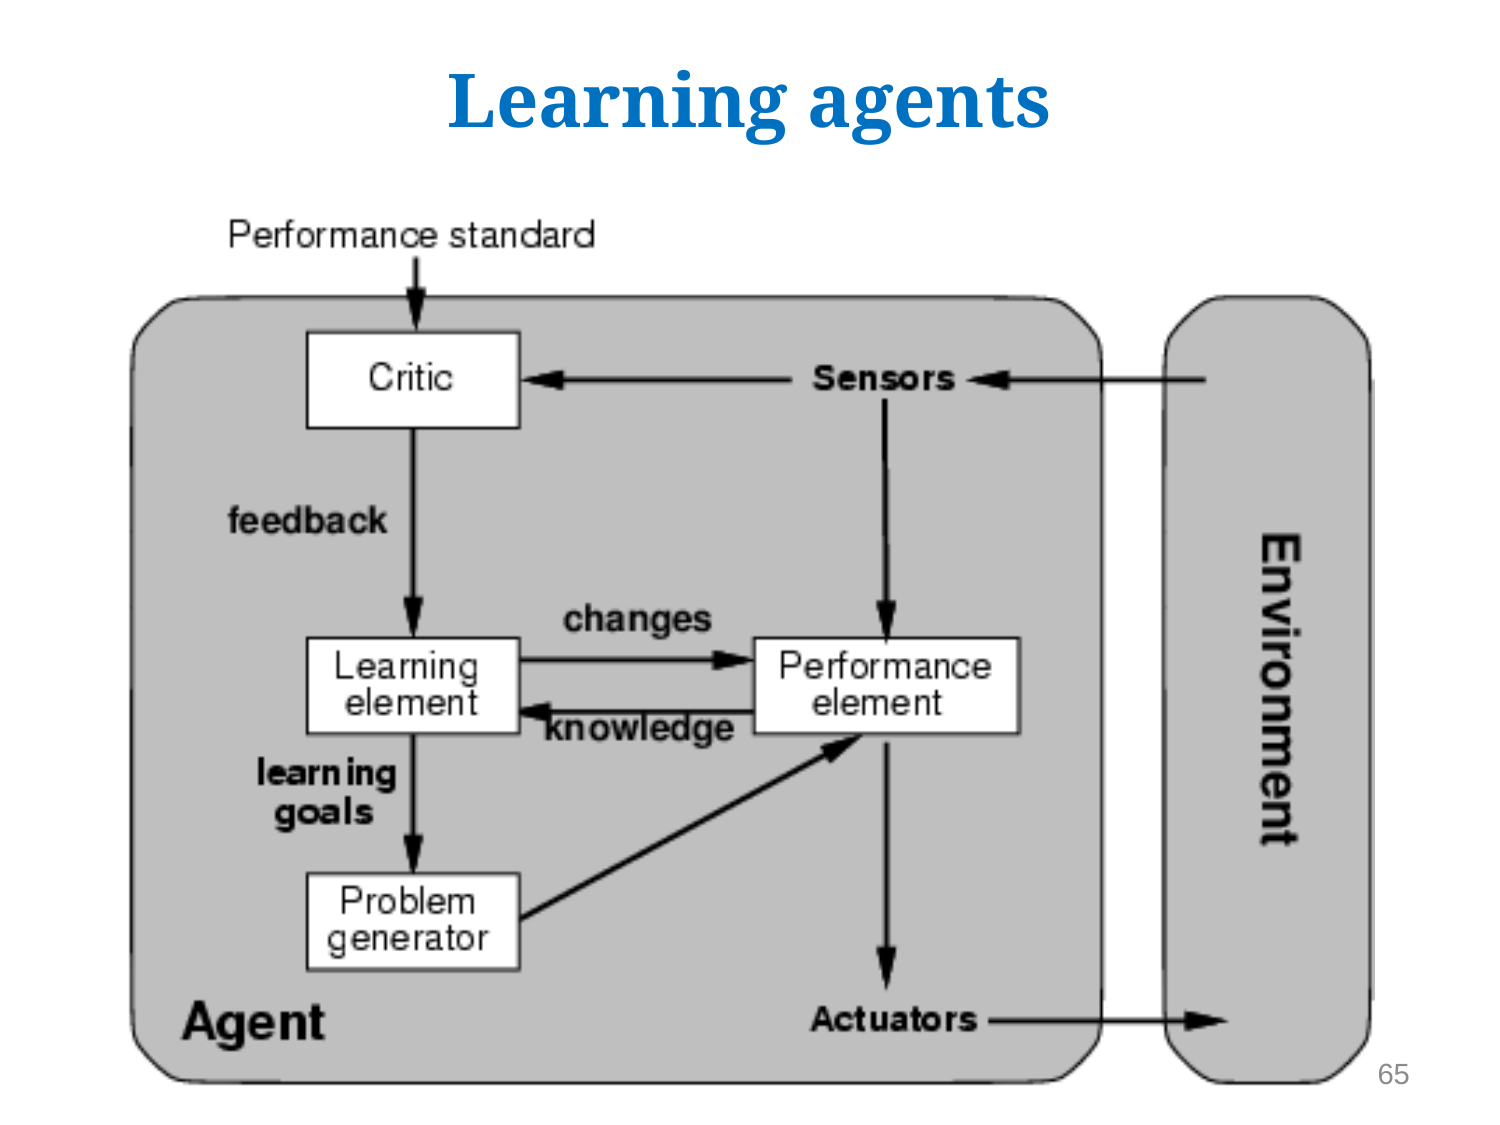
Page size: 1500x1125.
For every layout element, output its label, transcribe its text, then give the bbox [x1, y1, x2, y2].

slide_number 65 [1074, 1042, 1425, 1103]
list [124, 212, 1376, 1091]
title Learning agents [75, 45, 1425, 150]
